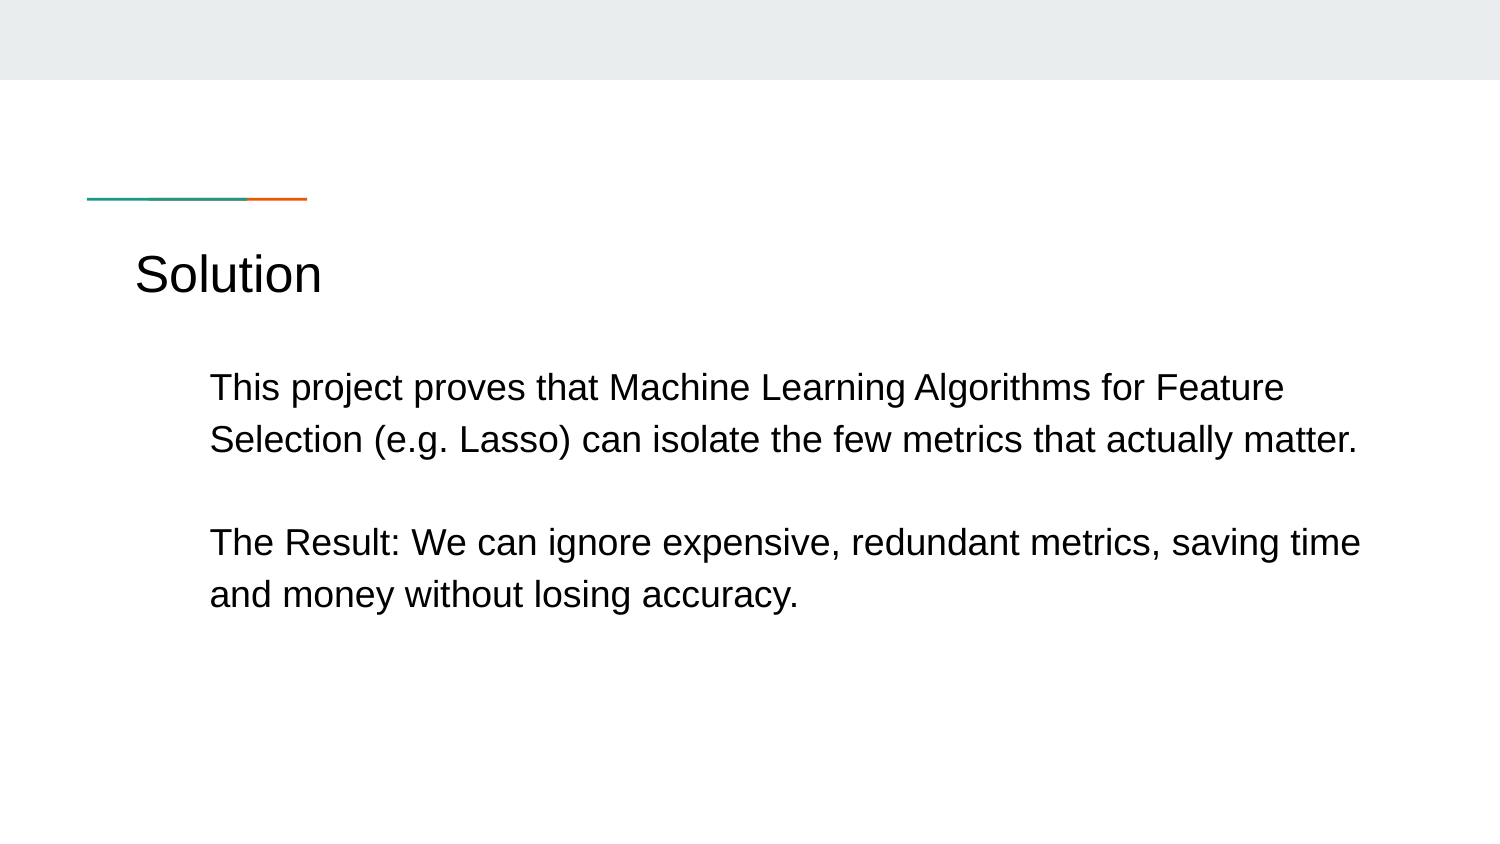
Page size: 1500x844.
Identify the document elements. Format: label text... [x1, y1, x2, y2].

list This project proves that Machine Learning Algorithms for Feature Selection (e.g. Lasso) can isolate the few metrics that actually matter. The Result: We can ignore expensive, redundant metrics, saving time and money without losing accuracy. [119, 341, 1381, 712]
title Solution [119, 216, 1381, 305]
